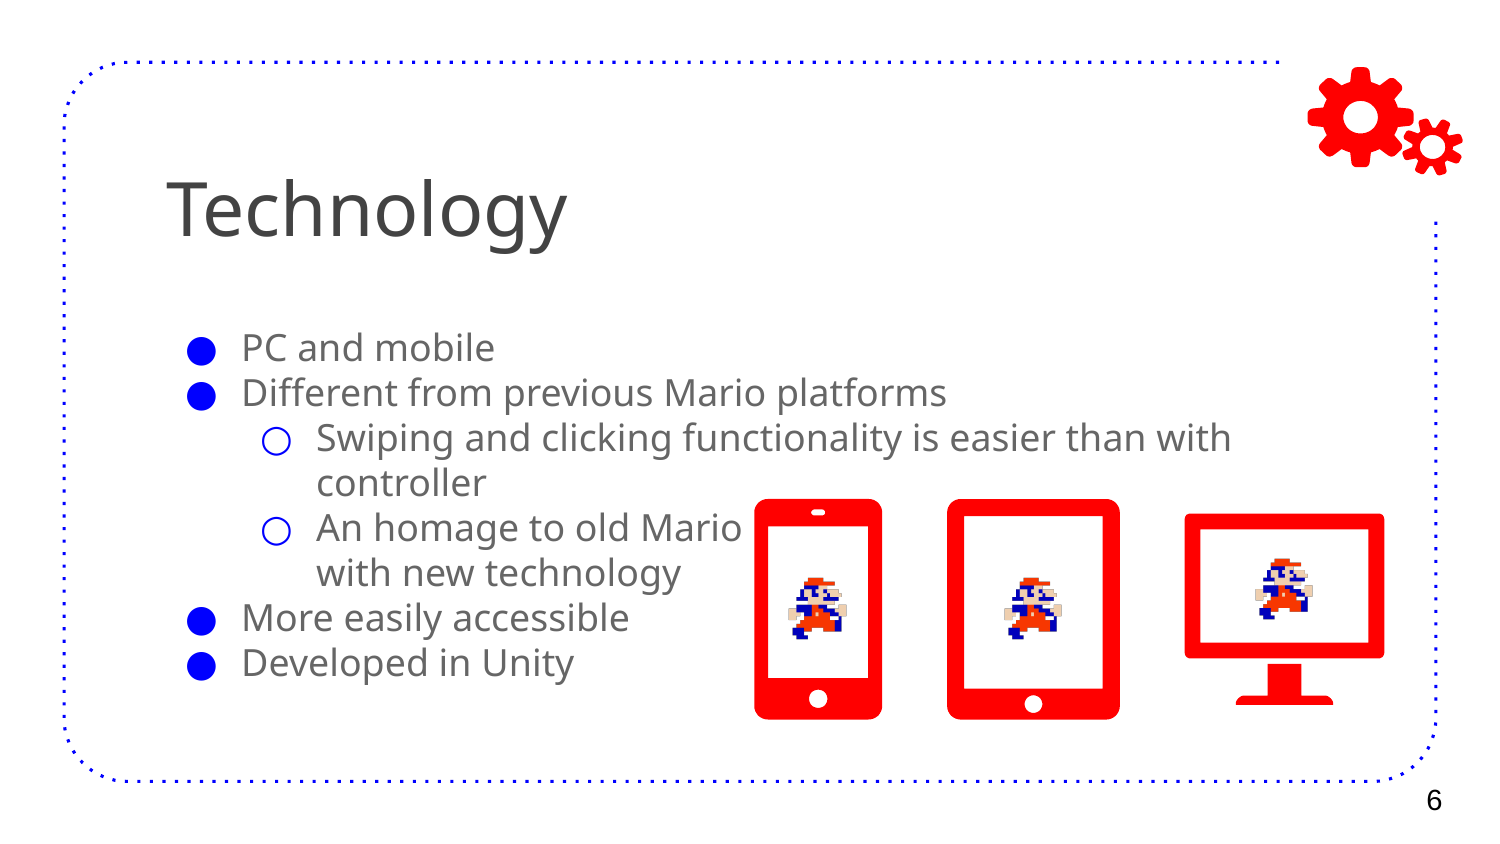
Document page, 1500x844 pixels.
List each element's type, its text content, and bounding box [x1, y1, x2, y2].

picture [782, 573, 854, 645]
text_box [1307, 66, 1463, 176]
text_box [947, 499, 1120, 720]
picture [1248, 553, 1321, 626]
slide_number ‹#› [1411, 753, 1500, 844]
list PC and mobile Different from previous Mario platforms Swiping and clicking functionality is easier than with controller An homage to old Mario with new technology More easily accessible Developed in Unity [151, 309, 1278, 698]
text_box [1184, 513, 1385, 706]
picture [997, 573, 1070, 645]
title Technology [151, 146, 1278, 287]
text_box [754, 498, 883, 720]
